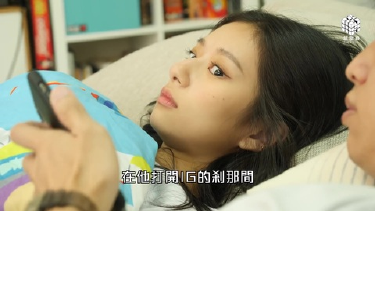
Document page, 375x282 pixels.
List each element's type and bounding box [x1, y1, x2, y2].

picture [0, 0, 375, 212]
